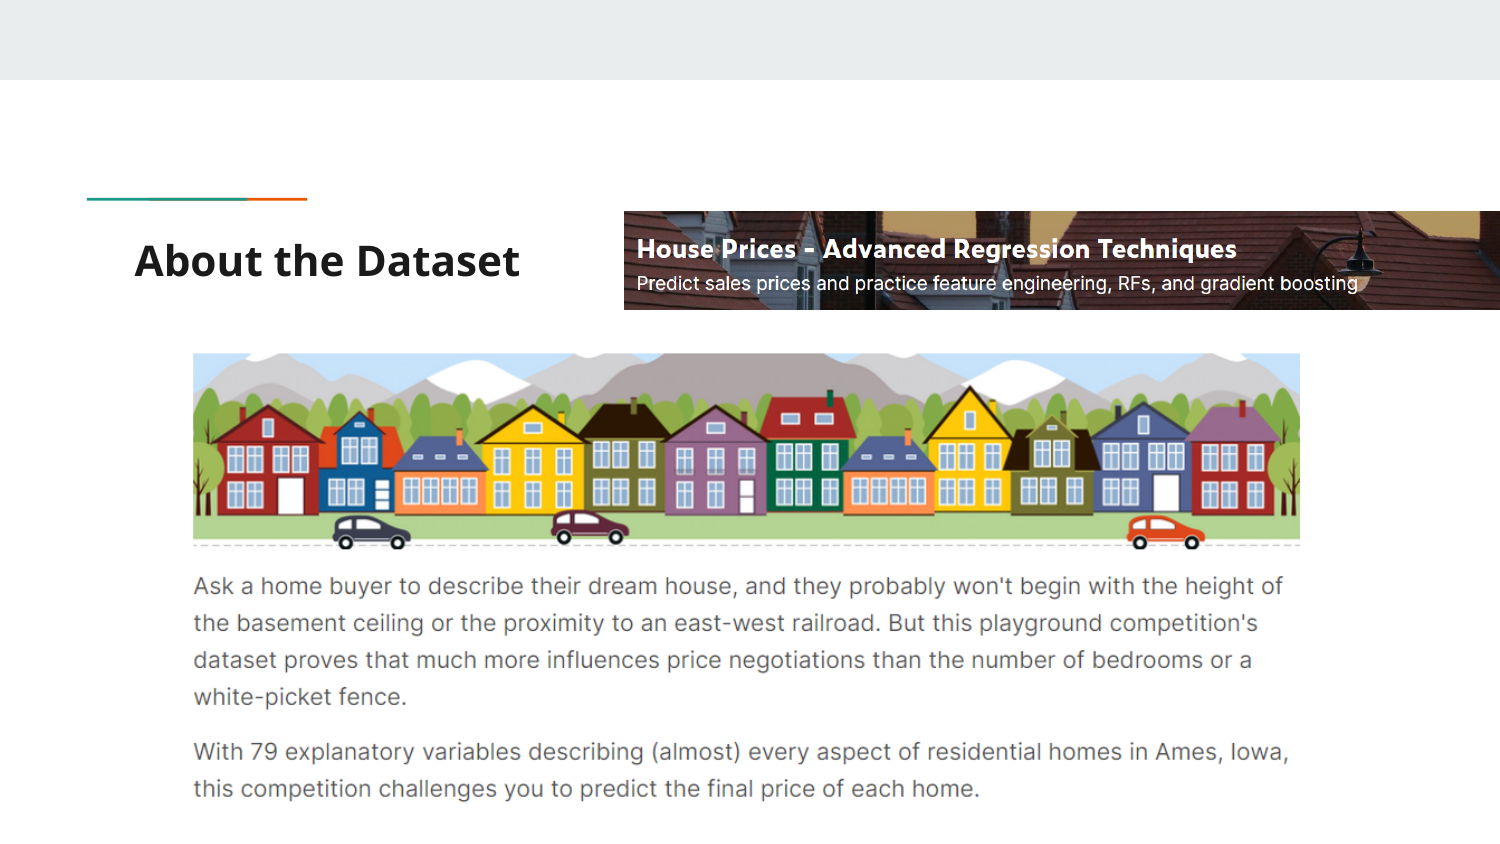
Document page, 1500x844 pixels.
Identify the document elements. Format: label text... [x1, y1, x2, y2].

picture [172, 340, 1328, 827]
picture [624, 210, 1500, 310]
title About the Dataset [119, 216, 619, 305]
